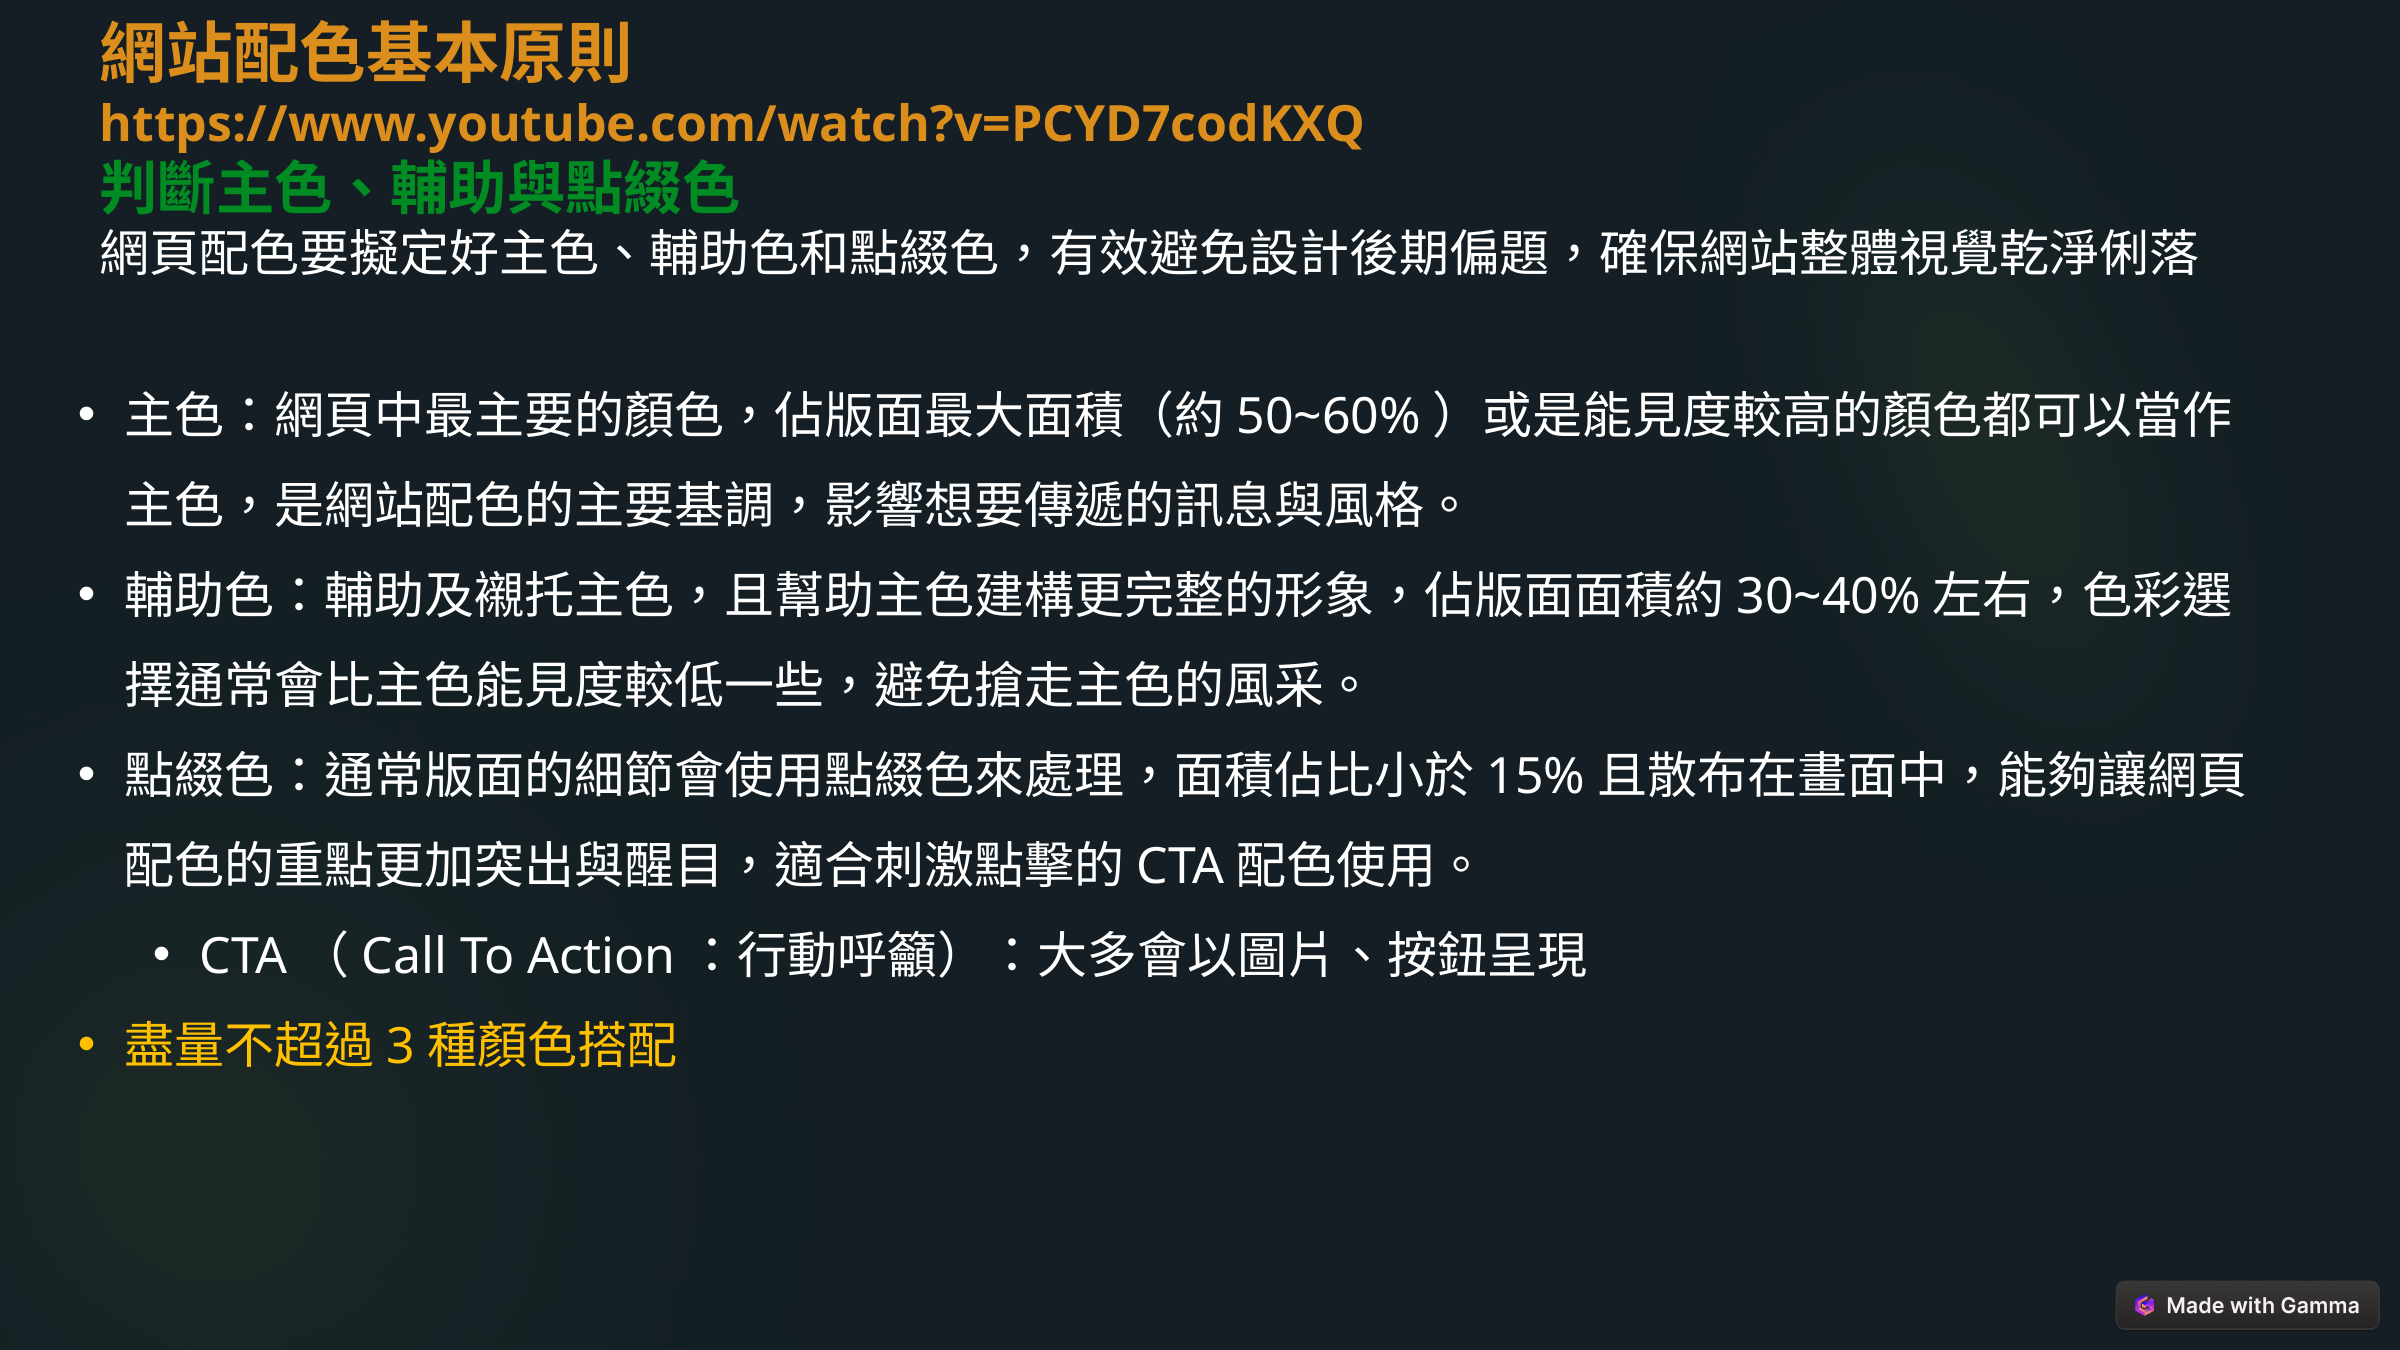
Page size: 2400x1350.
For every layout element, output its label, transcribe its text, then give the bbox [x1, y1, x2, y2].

picture [2106, 1271, 2389, 1339]
text_box 主色：網頁中最主要的顏色，佔版面最大面積（約50~60%）或是能見度較高的顏色都可以當作主色，是網站配色的主要基調，影響想要傳遞的訊息與風格。 輔助色：輔助及襯托主色，且幫助主色建構更完整的形象，佔版面面積約30~40%左右，色彩選擇通常會比主色能見度較低一些，避免搶走主色的風采。 點綴色：通常版面的細節會使用點綴色來處理，面積佔比小於15%且散布在畫面中，能夠讓網頁配色的重點更加突出與醒目，適合刺激點擊的CTA配色使用。 CTA（Call To Action：行動呼籲）：大多會以圖片、按鈕呈現 盡量不超過3種顏色搭配 [63, 346, 2296, 1082]
text_box 網站配色基本原則 https://www.youtube.com/watch?v=PCYD7codKXQ 判斷主色、輔助與點綴色 網頁配色要擬定好主色、輔助色和點綴色，有效避免設計後期偏題，確保網站整體視覺乾淨俐落 [84, 3, 2317, 289]
